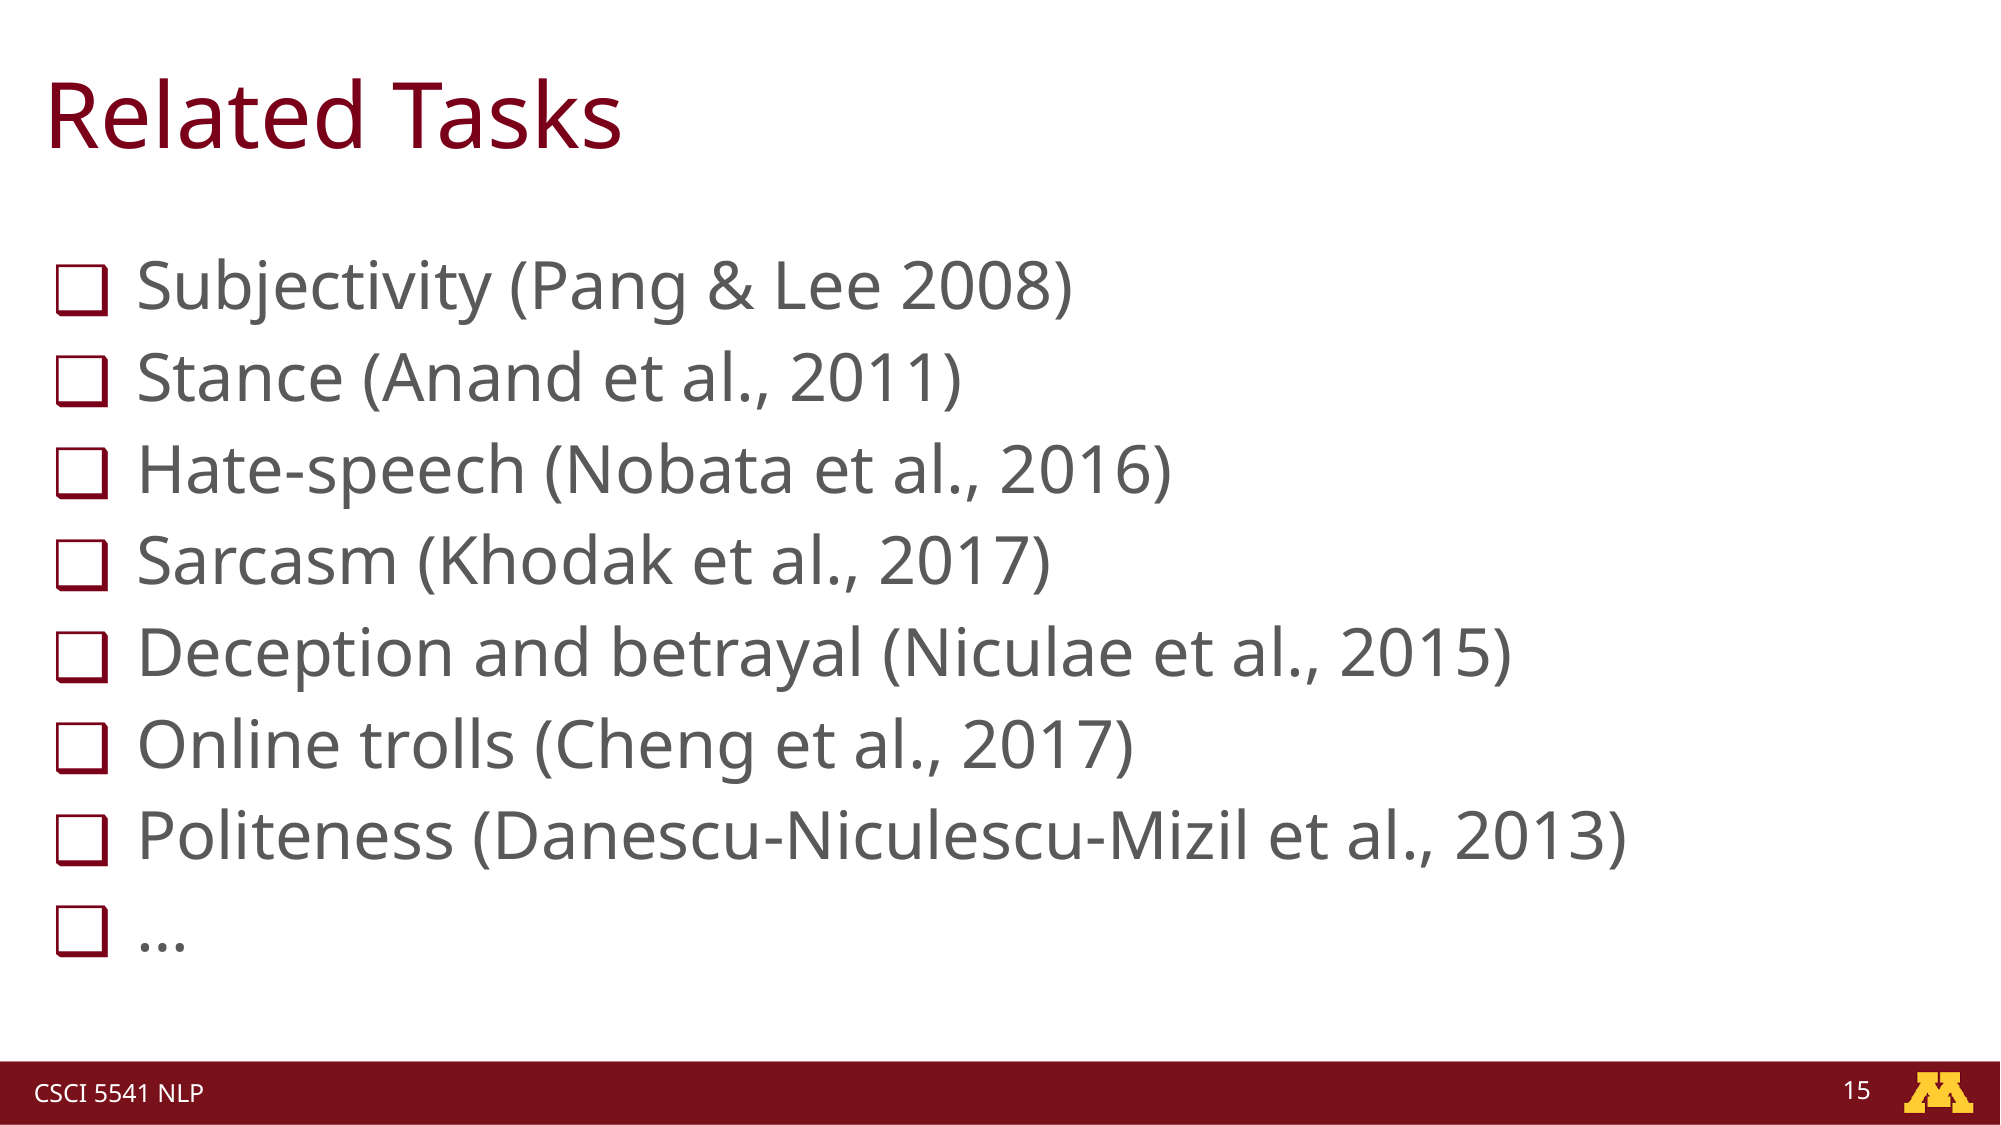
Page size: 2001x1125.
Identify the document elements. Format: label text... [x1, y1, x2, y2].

picture [0, 1061, 2000, 1125]
slide_number 15 [1751, 1061, 1886, 1122]
title Related Tasks [32, 17, 1976, 206]
list Subjectivity (Pang & Lee 2008) Stance (Anand et al., 2011) Hate-speech (Nobata et al., 2016) Sarcasm (Khodak et al., 2017) Deception and betrayal (Niculae et al., 2015) Online trolls (Cheng et al., 2017) Politeness (Danescu-Niculescu-Mizil et al., 2013) … [32, 237, 1976, 1030]
